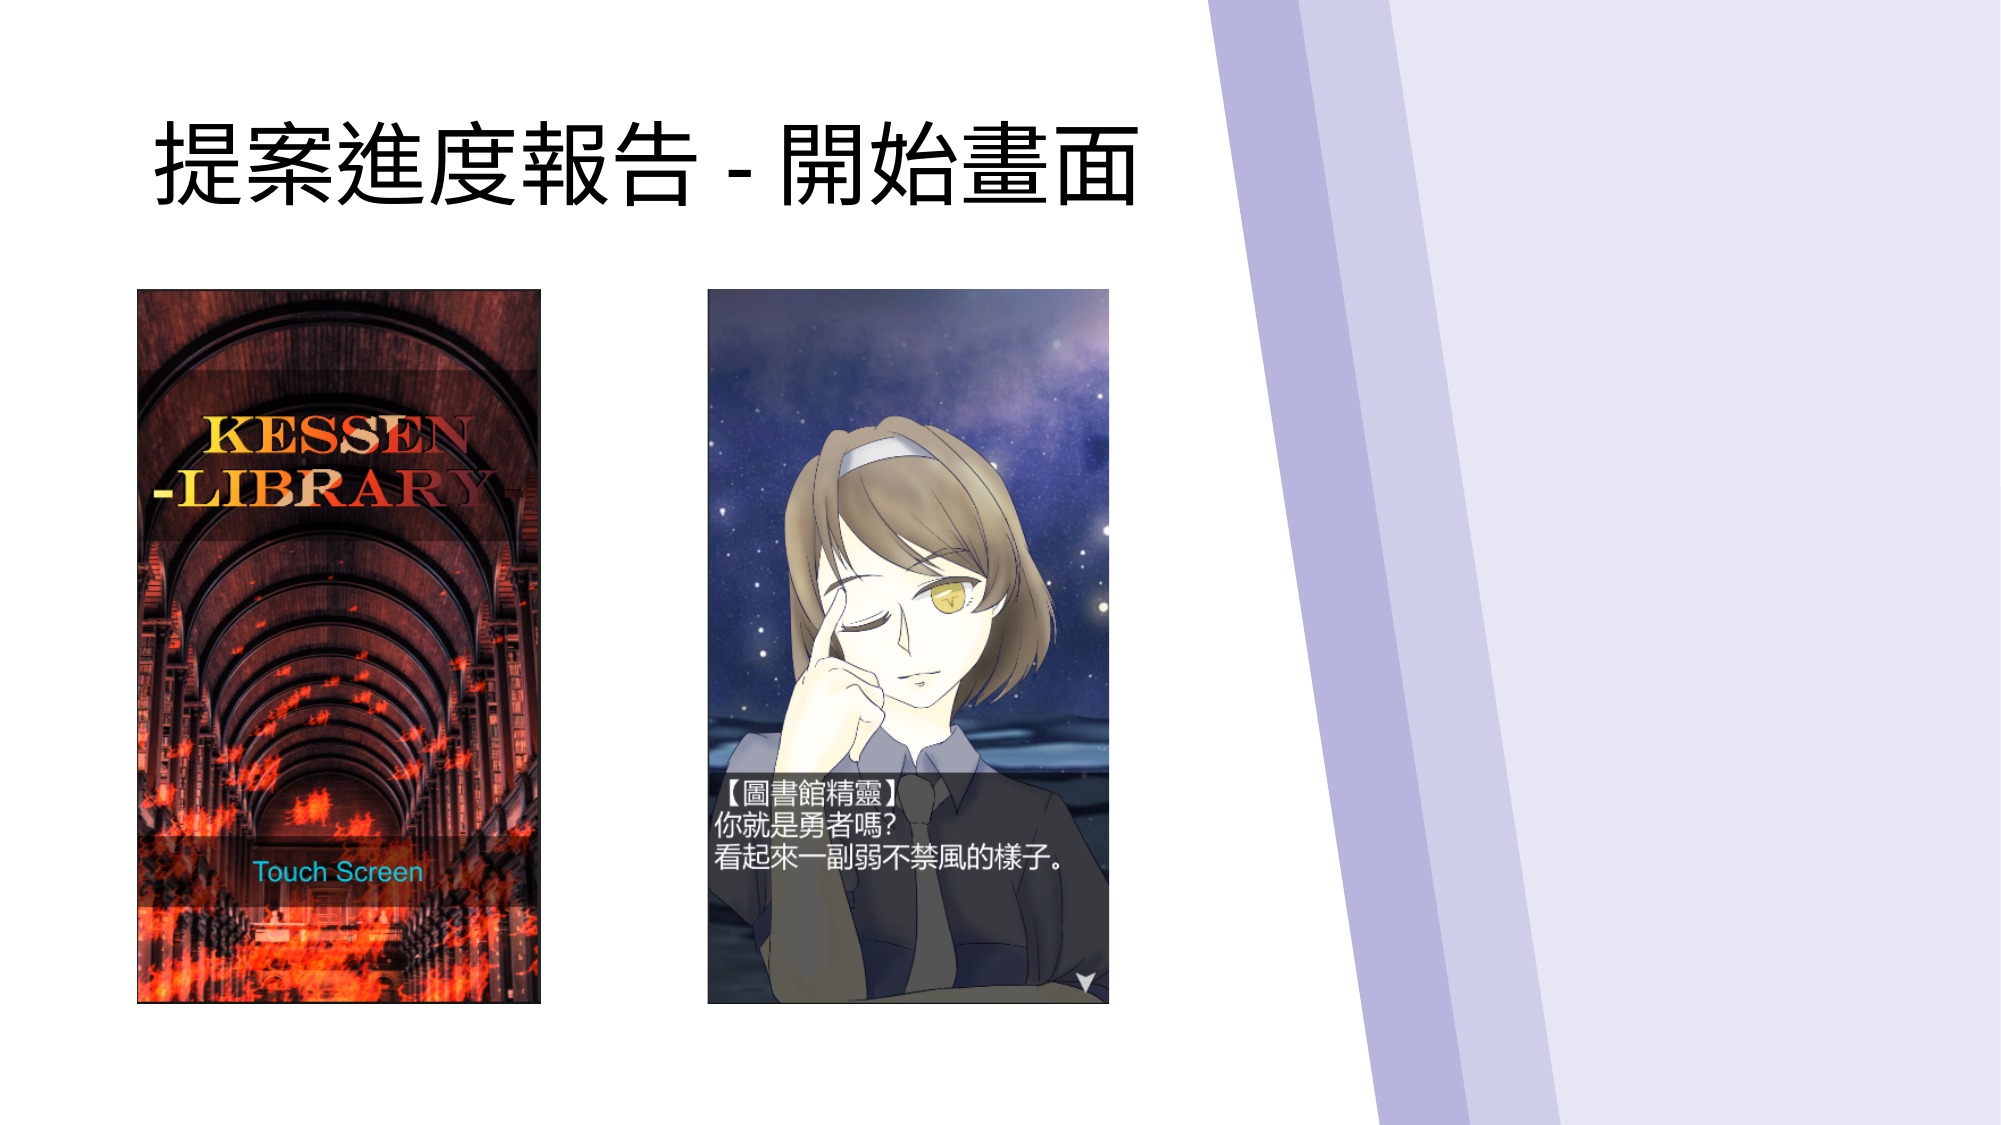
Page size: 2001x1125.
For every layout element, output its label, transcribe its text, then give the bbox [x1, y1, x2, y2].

title 提案進度報告-開始畫面 [137, 59, 1863, 278]
picture [707, 289, 1110, 1004]
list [137, 289, 541, 1004]
